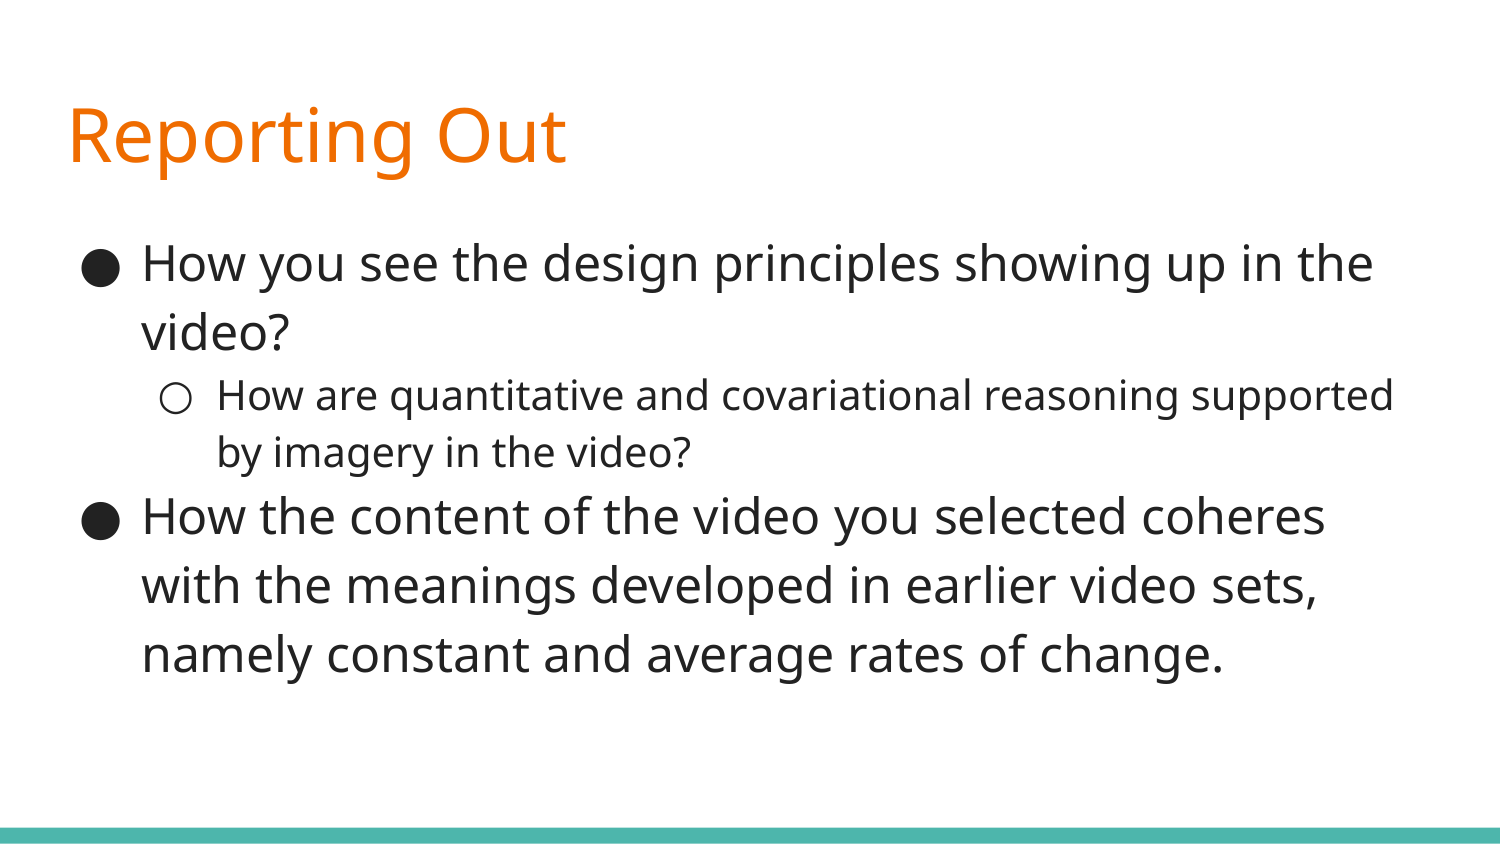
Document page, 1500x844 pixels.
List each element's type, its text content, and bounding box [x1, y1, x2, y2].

list How you see the design principles showing up in the video? How are quantitative and covariational reasoning supported by imagery in the video? How the content of the video you selected coheres with the meanings developed in earlier video sets, namely constant and average rates of change. [51, 207, 1449, 750]
title Reporting Out [51, 72, 1449, 189]
